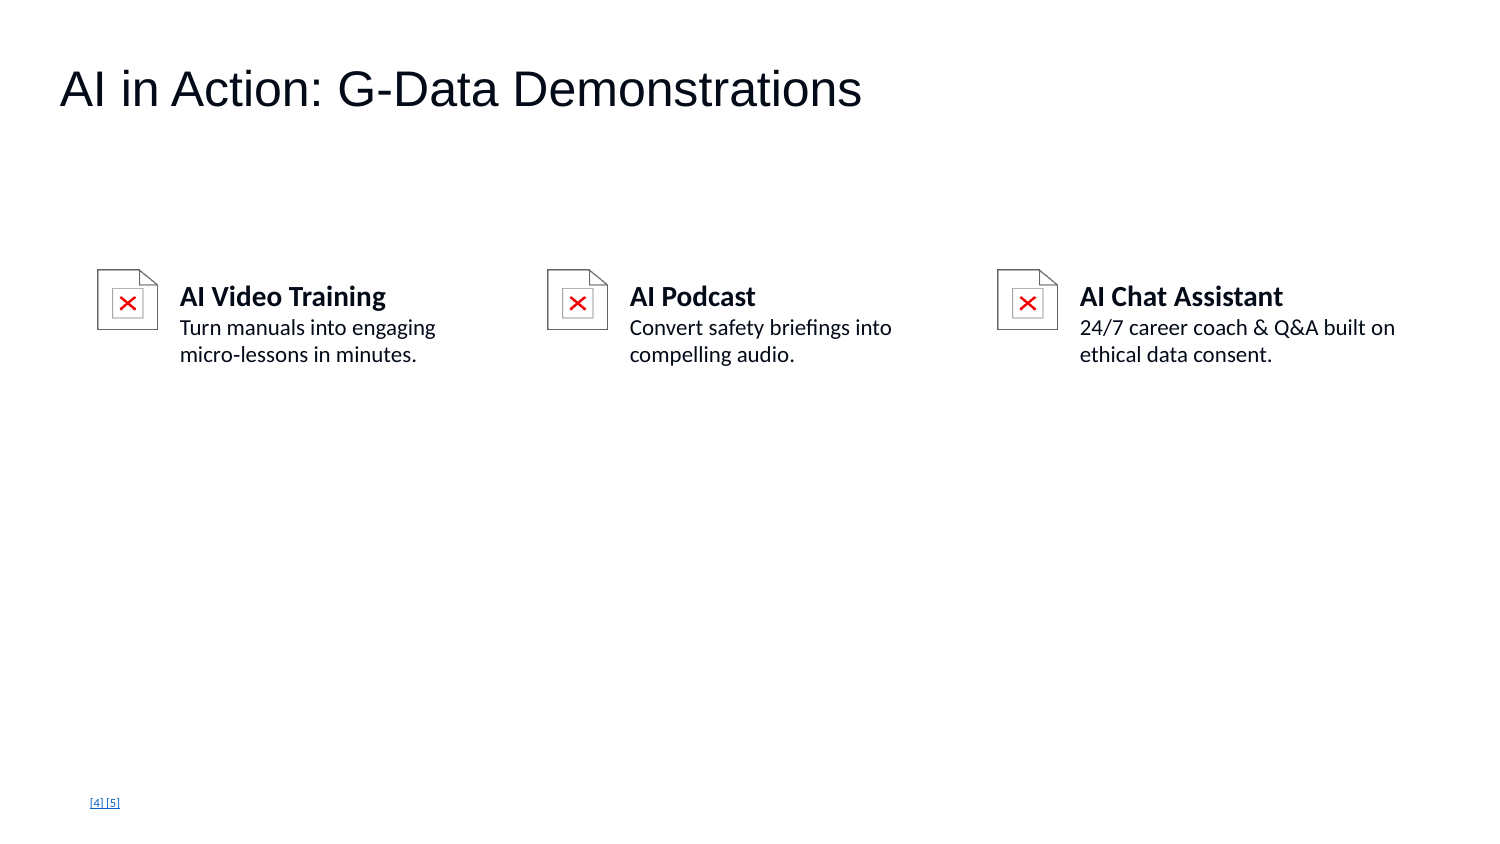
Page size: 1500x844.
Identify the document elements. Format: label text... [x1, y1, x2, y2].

text_box AI Video Training Turn manuals into engaging micro‑lessons in minutes. [164, 269, 525, 390]
picture [997, 269, 1058, 330]
picture [97, 269, 158, 330]
text_box AI in Action: G‑Data Demonstrations [44, 45, 1455, 128]
text_box [4] [5] [74, 783, 1425, 822]
picture [547, 269, 608, 330]
text_box AI Chat Assistant 24/7 career coach & Q&A built on ethical data consent. [1064, 269, 1425, 390]
text_box AI Podcast Convert safety briefings into compelling audio. [614, 269, 975, 390]
